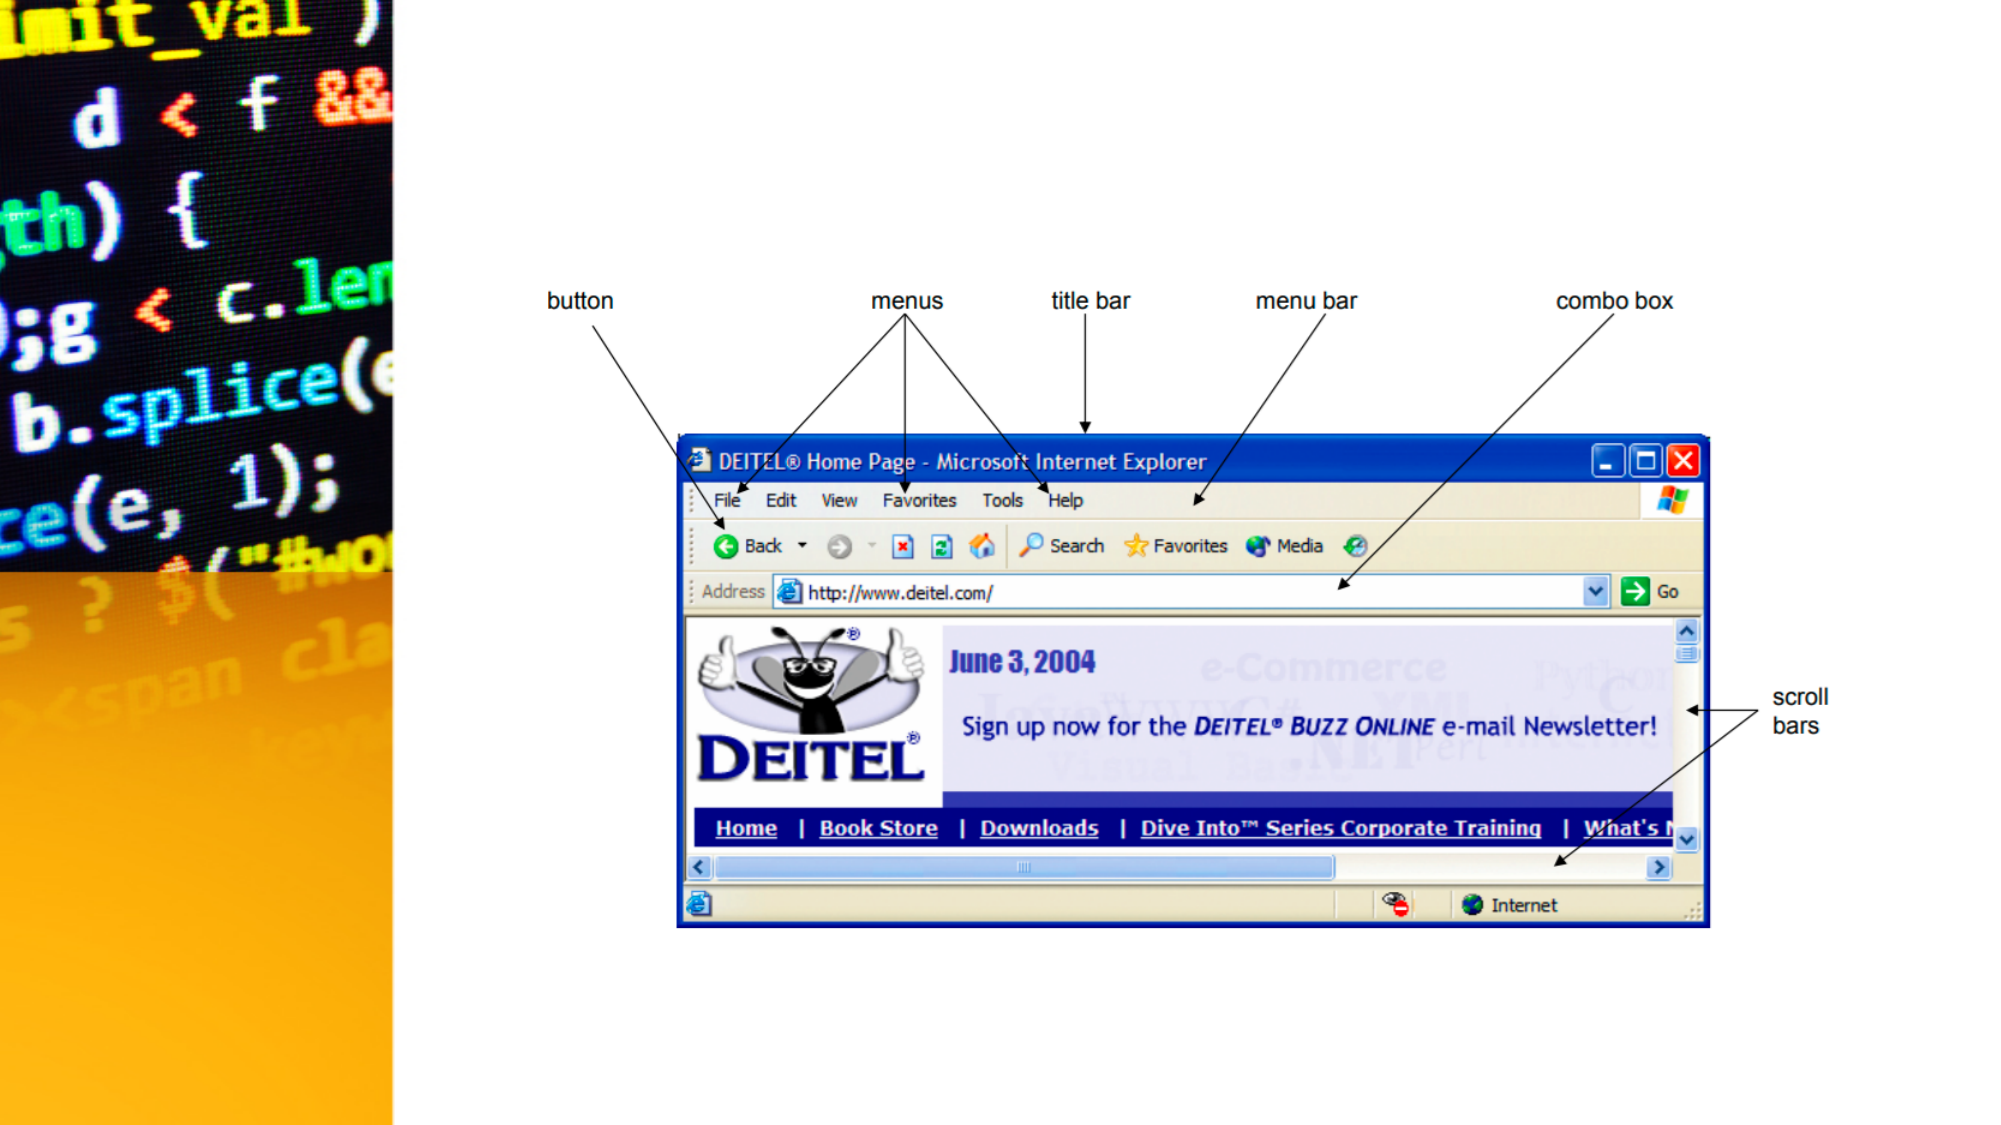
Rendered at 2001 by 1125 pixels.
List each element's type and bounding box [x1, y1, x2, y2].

picture [0, 0, 2001, 1125]
picture [0, 512, 14, 520]
list [517, 232, 1853, 976]
